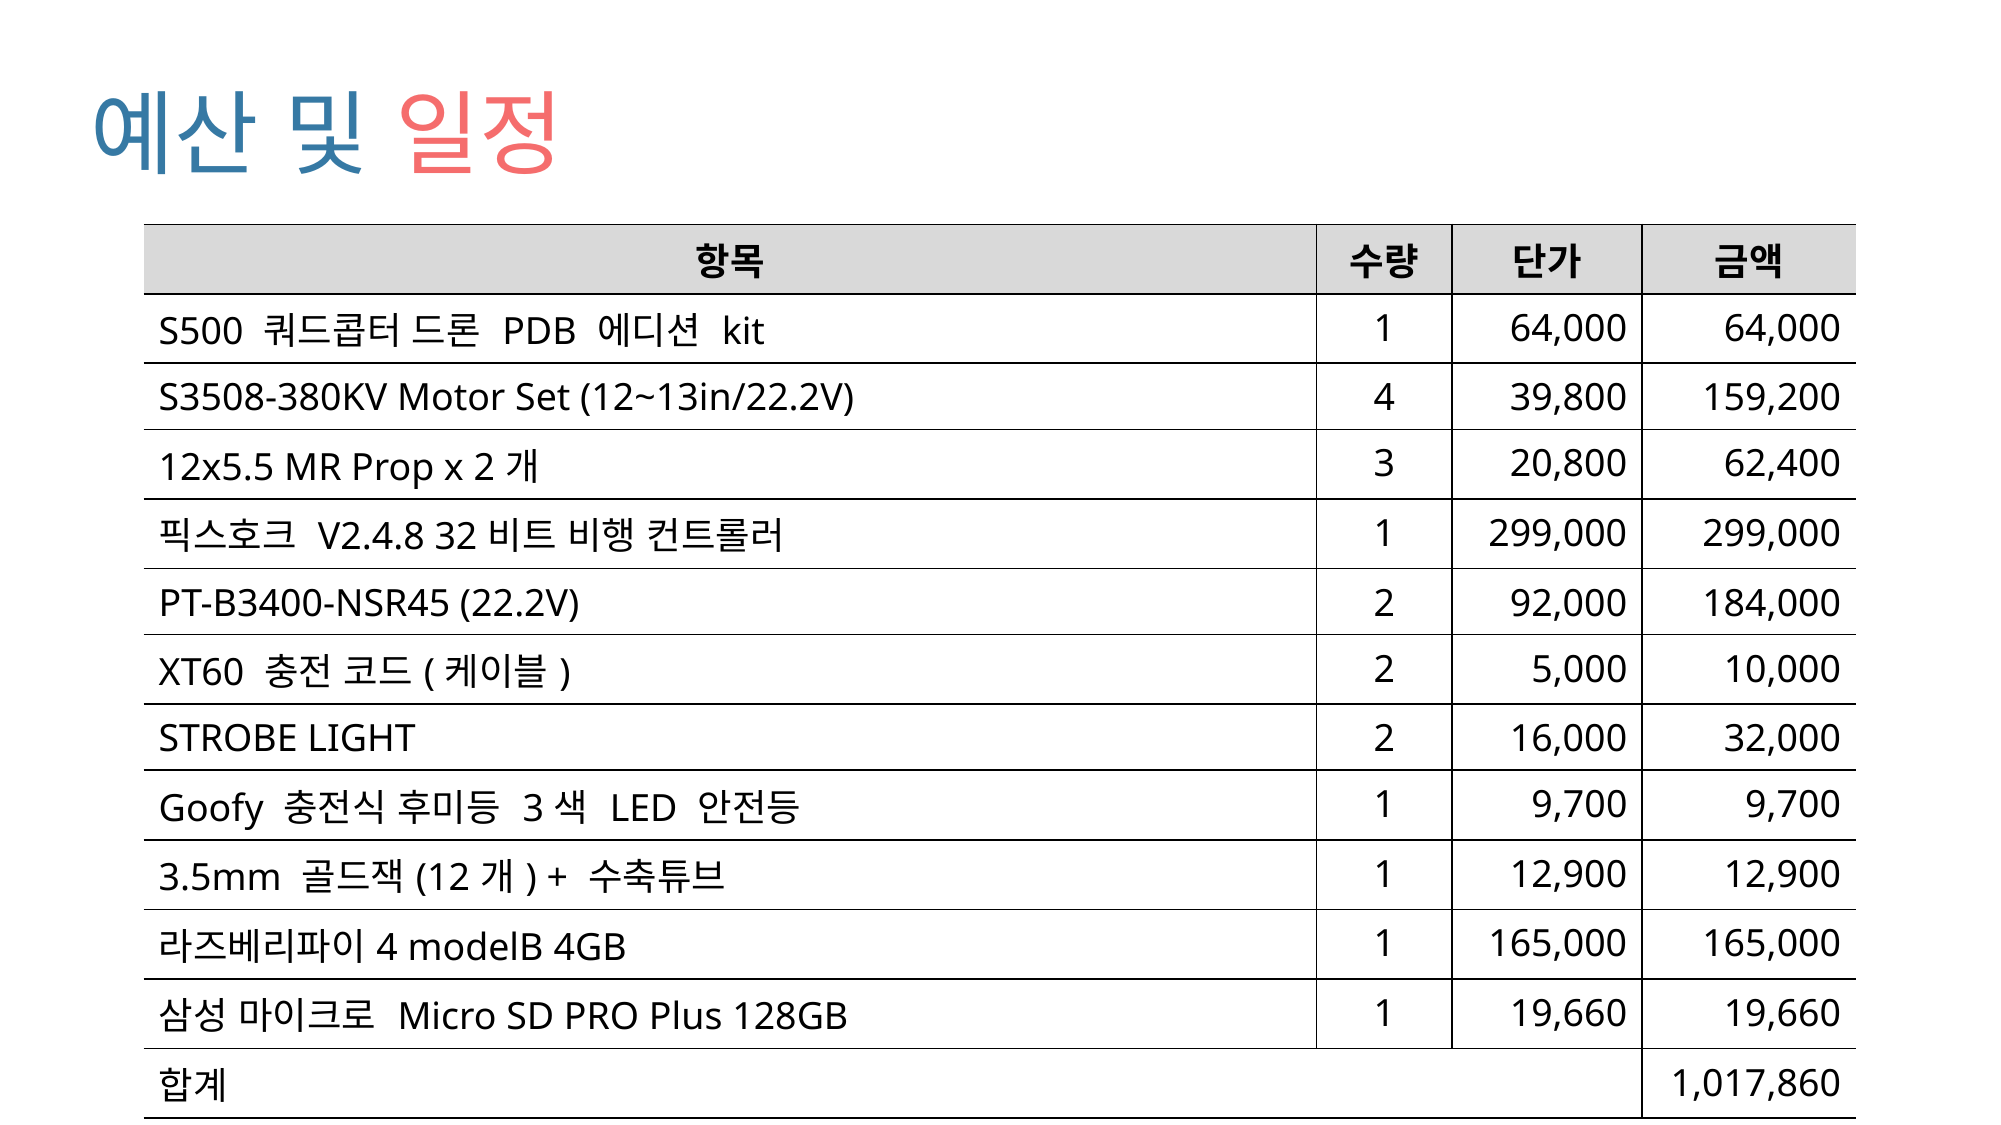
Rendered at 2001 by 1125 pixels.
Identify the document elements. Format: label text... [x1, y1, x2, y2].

table_cell 19,660 [1453, 980, 1641, 1048]
table_cell 픽스호크 V2.4.8 32비트 비행 컨트롤러 [144, 500, 1316, 568]
table_cell 1,017,860 [1643, 1049, 1856, 1117]
table_header 수량 [1317, 225, 1451, 293]
table_cell 159,200 [1643, 364, 1856, 429]
table_cell 2 [1317, 705, 1451, 769]
table_cell S3508-380KV Motor Set (12~13in/22.2V) [144, 364, 1316, 429]
table_cell 165,000 [1453, 910, 1641, 978]
table_header 금액 [1643, 225, 1856, 293]
table_cell 12,900 [1453, 841, 1641, 909]
table_cell 19,660 [1643, 980, 1856, 1048]
table_cell Goofy 충전식 후미등 3색 LED 안전등 [144, 771, 1316, 839]
table_cell 1 [1317, 980, 1451, 1048]
table_cell 299,000 [1453, 500, 1641, 568]
table_cell 라즈베리파이4 modelB 4GB [144, 910, 1316, 978]
table_cell 9,700 [1643, 771, 1856, 839]
table_header 단가 [1453, 225, 1641, 293]
table_cell 12x5.5 MR Prop x 2개 [144, 430, 1316, 498]
table_cell 1 [1317, 910, 1451, 978]
table_cell 62,400 [1643, 430, 1856, 498]
table_cell PT-B3400-NSR45 (22.2V) [144, 569, 1316, 634]
table_cell 39,800 [1453, 364, 1641, 429]
table_cell 5,000 [1453, 635, 1641, 703]
table_header 항목 [144, 225, 1316, 293]
table_cell 10,000 [1643, 635, 1856, 703]
table_cell 1 [1317, 771, 1451, 839]
table_cell 299,000 [1643, 500, 1856, 568]
table_cell 184,000 [1643, 569, 1856, 634]
table_cell 92,000 [1453, 569, 1641, 634]
table_cell 12,900 [1643, 841, 1856, 909]
table_cell 합계 [144, 1049, 1641, 1117]
table_cell 32,000 [1643, 705, 1856, 769]
table_cell 1 [1317, 841, 1451, 909]
table_cell 20,800 [1453, 430, 1641, 498]
table_cell 삼성 마이크로 Micro SD PRO Plus 128GB [144, 980, 1316, 1048]
table_cell S500 쿼드콥터 드론 PDB 에디션 kit [144, 295, 1316, 362]
table_cell 64,000 [1453, 295, 1641, 362]
table_cell XT60 충전 코드(케이블) [144, 635, 1316, 703]
title 예산 및 일정 [75, 28, 1800, 247]
table_cell 3 [1317, 430, 1451, 498]
table_cell 3.5mm 골드잭(12개) + 수축튜브 [144, 841, 1316, 909]
table_cell STROBE LIGHT [144, 705, 1316, 769]
table_cell 165,000 [1643, 910, 1856, 978]
table_cell 9,700 [1453, 771, 1641, 839]
table_cell 2 [1317, 569, 1451, 634]
table_cell 2 [1317, 635, 1451, 703]
table_cell 1 [1317, 500, 1451, 568]
table_cell 1 [1317, 295, 1451, 362]
table_cell 4 [1317, 364, 1451, 429]
table_cell 64,000 [1643, 295, 1856, 362]
table_cell 16,000 [1453, 705, 1641, 769]
